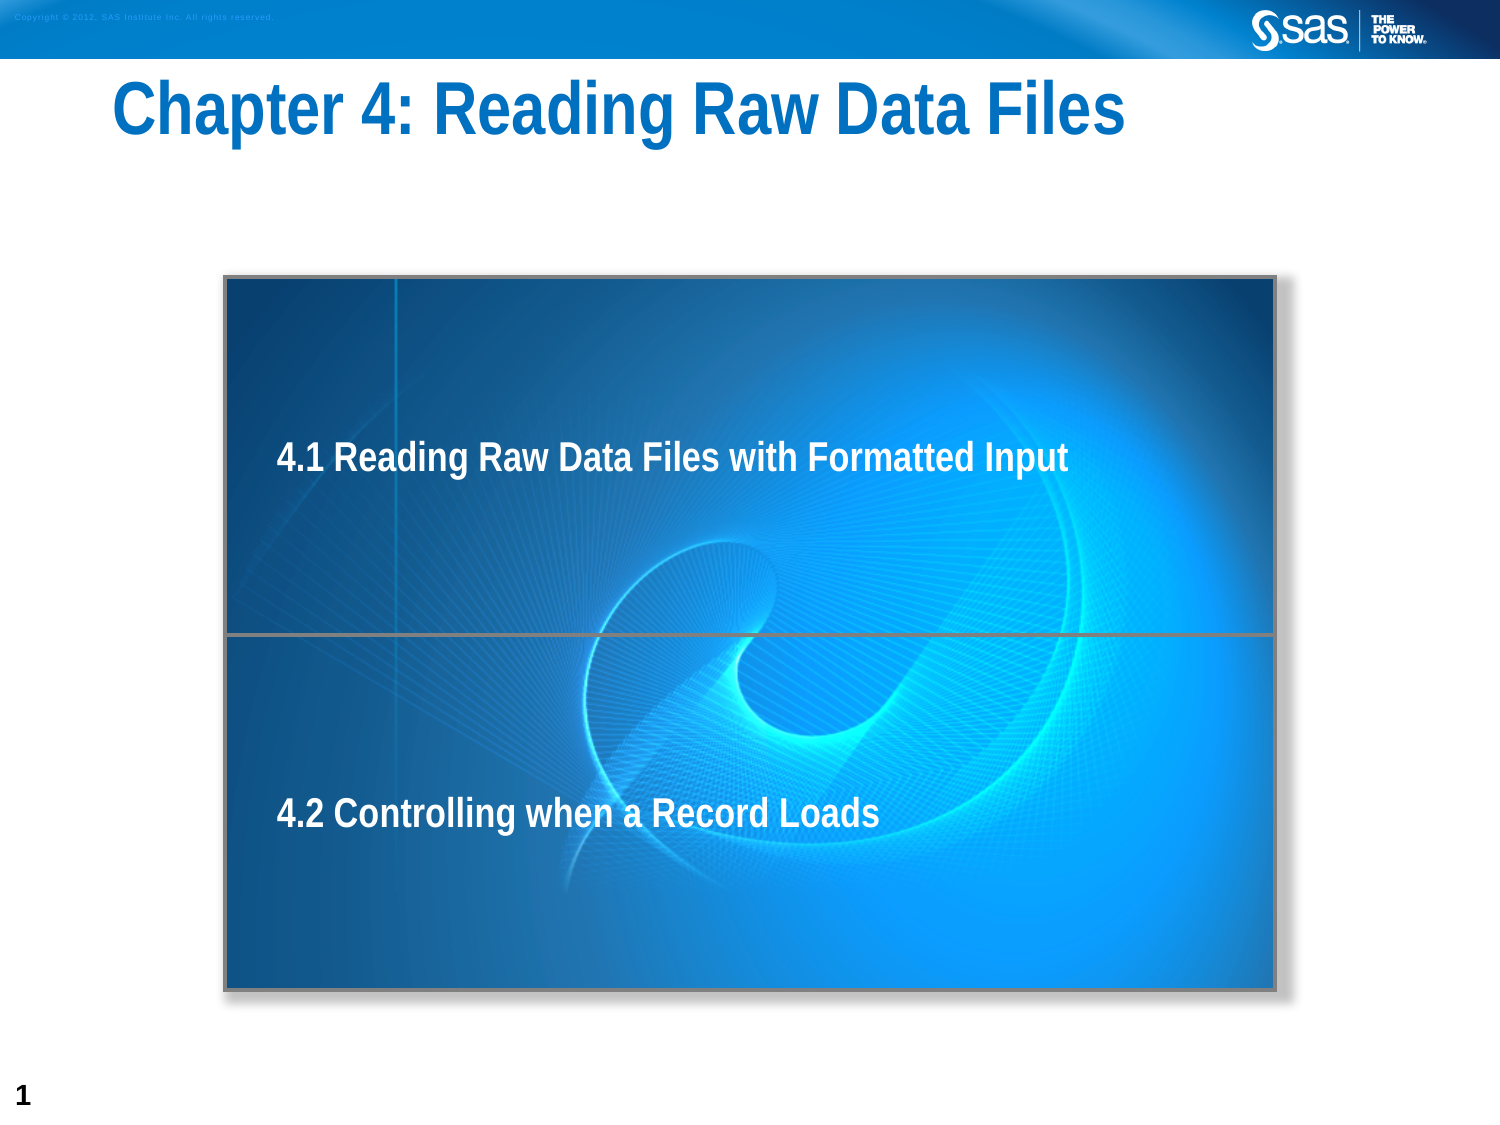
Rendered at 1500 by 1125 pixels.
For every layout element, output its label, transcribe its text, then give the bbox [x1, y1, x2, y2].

picture [0, 0, 1500, 59]
picture [224, 277, 1275, 991]
title Chapter 4: Reading Raw Data Files [112, 75, 1500, 187]
